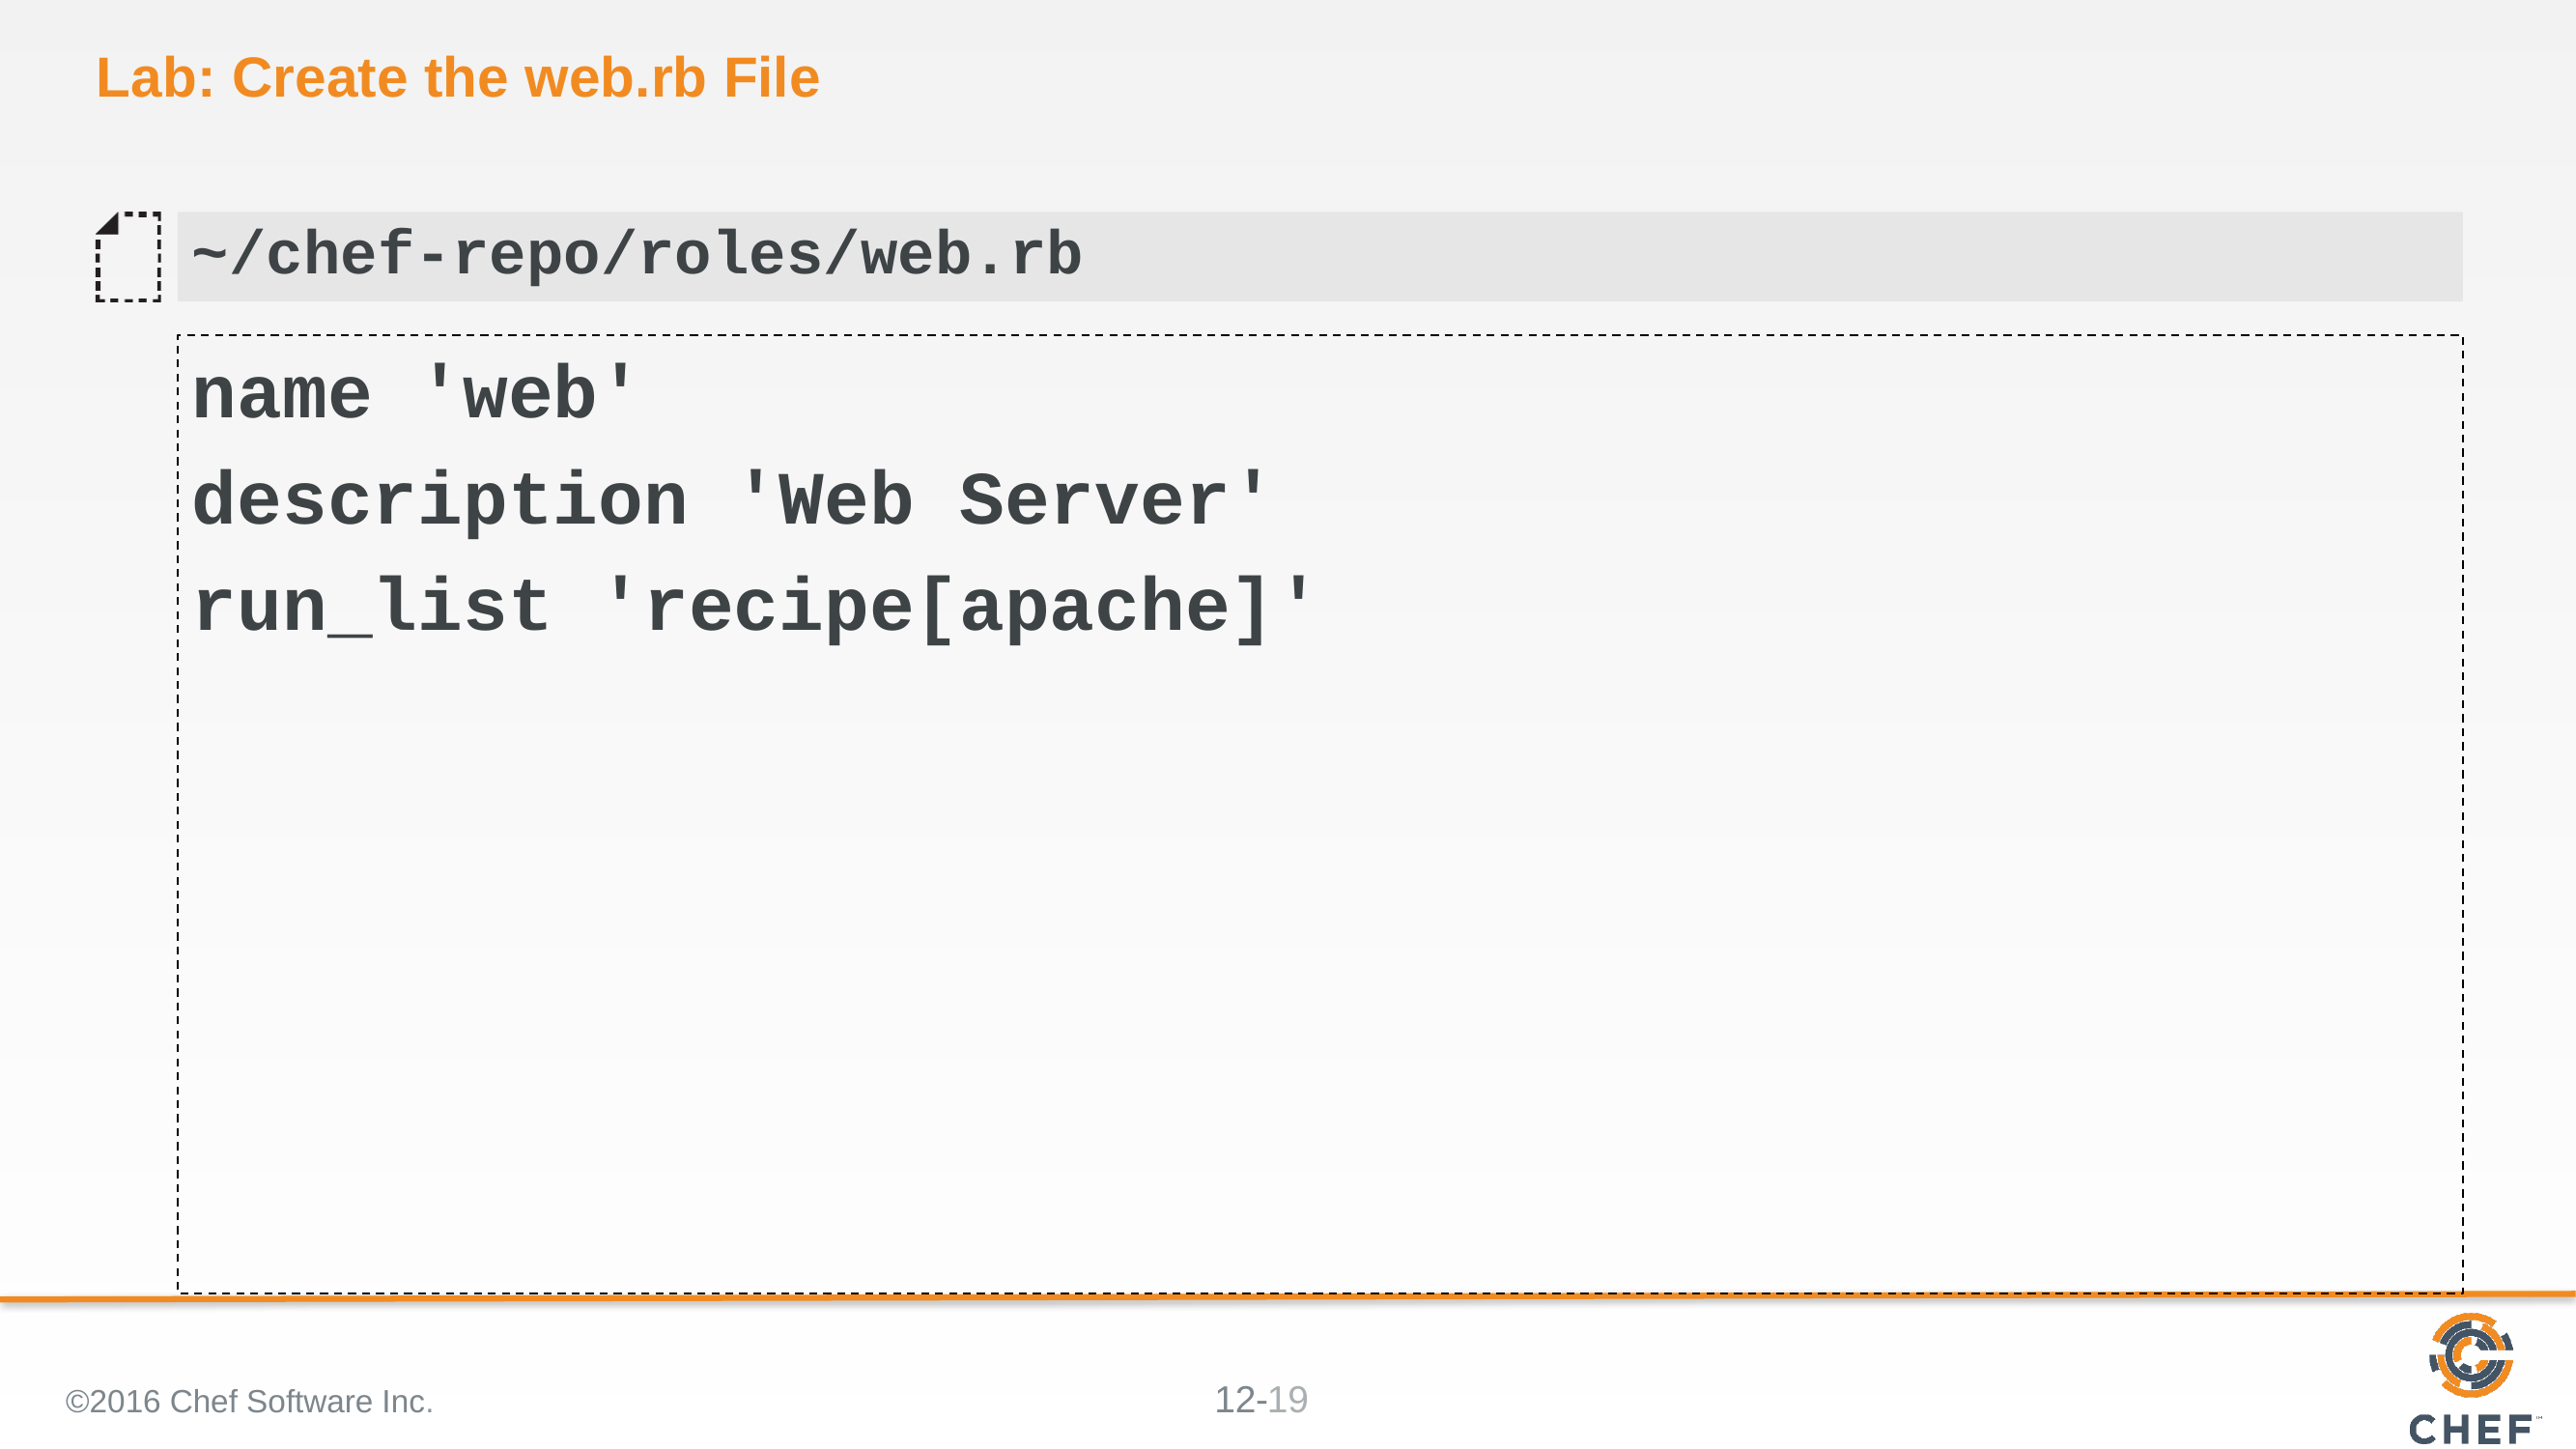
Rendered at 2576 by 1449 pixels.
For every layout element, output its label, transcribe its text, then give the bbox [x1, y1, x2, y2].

list ~/chef-repo/roles/web.rb [177, 212, 2463, 302]
title Lab: Create the web.rb File [96, 48, 2463, 180]
slide_number 19 [998, 1359, 1578, 1437]
picture [2399, 1297, 2550, 1449]
footer ©2016 Chef Software Inc. [51, 1359, 952, 1440]
list name 'web' description 'Web Server' run_list 'recipe[apache]' [177, 334, 2464, 1294]
